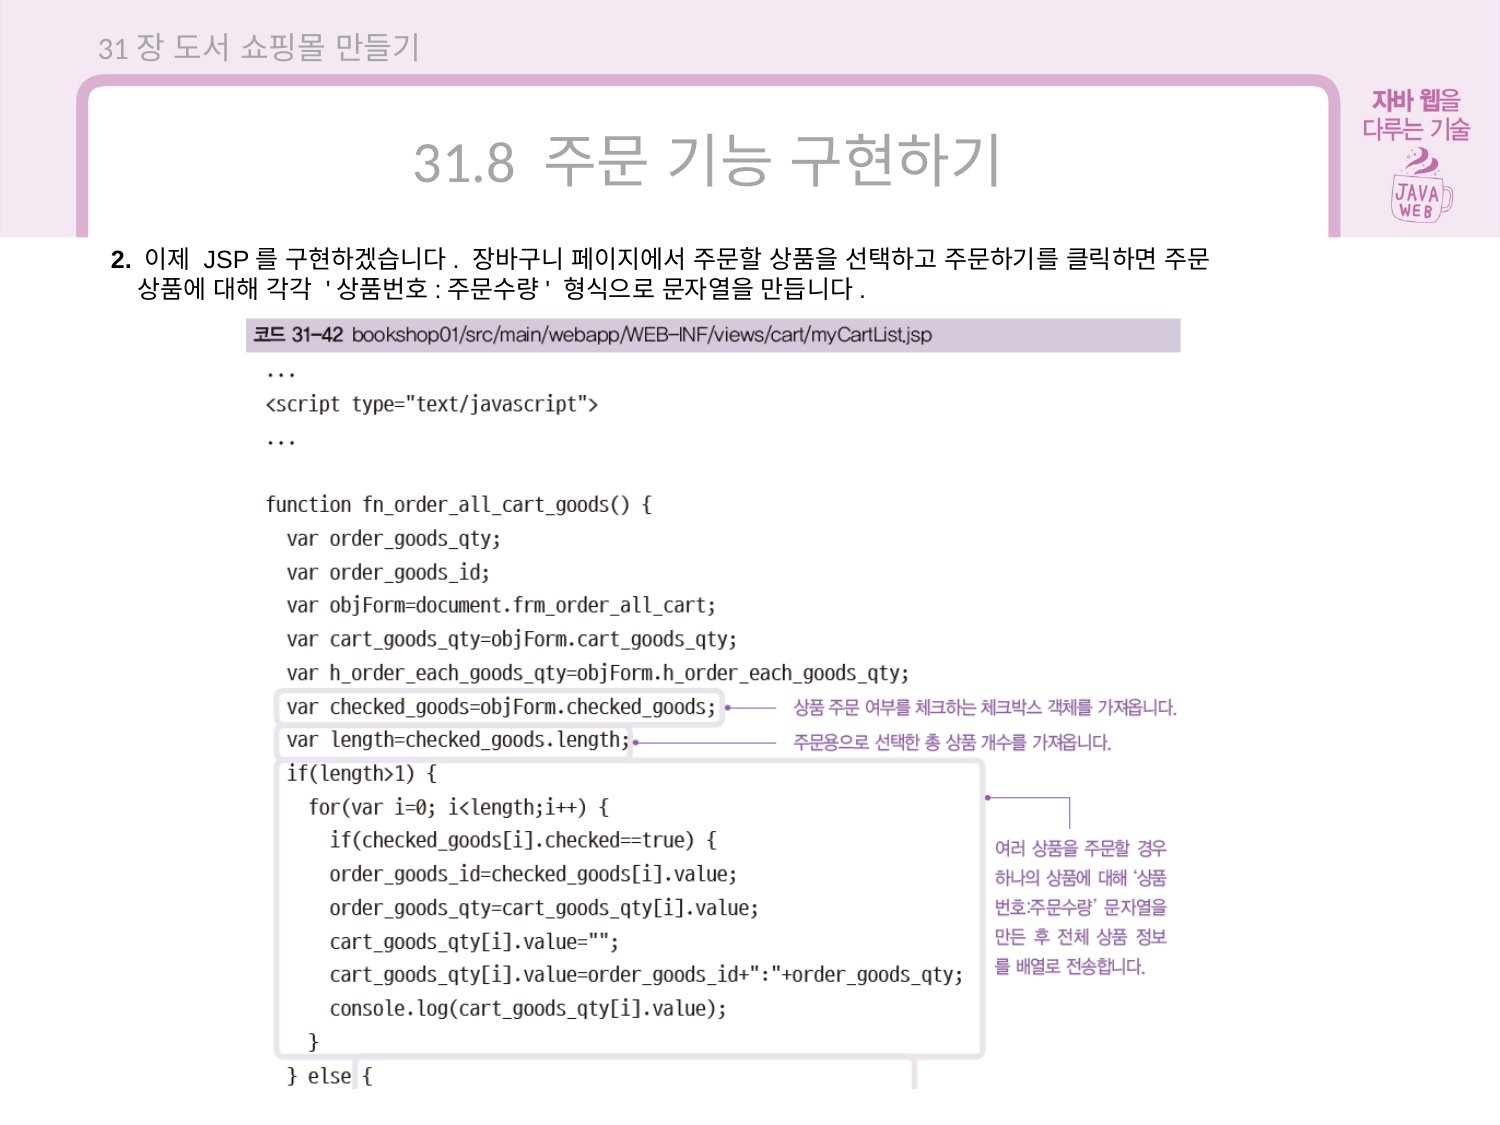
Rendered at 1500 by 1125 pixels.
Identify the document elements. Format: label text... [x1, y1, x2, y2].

picture [0, 0, 1500, 1125]
text_box 31.8 주문 기능 구현하기 [96, 117, 1321, 202]
text_box 2. 이제 JSP를 구현하겠습니다. 장바구니 페이지에서 주문할 상품을 선택하고 주문하기를 클릭하면 주문 상품에 대해 각각 '상품번호:주문수량' 형식으로 문자열을 만듭니다. [96, 236, 1321, 311]
text_box 31장 도서 쇼핑몰 만들기 [82, 0, 1133, 74]
